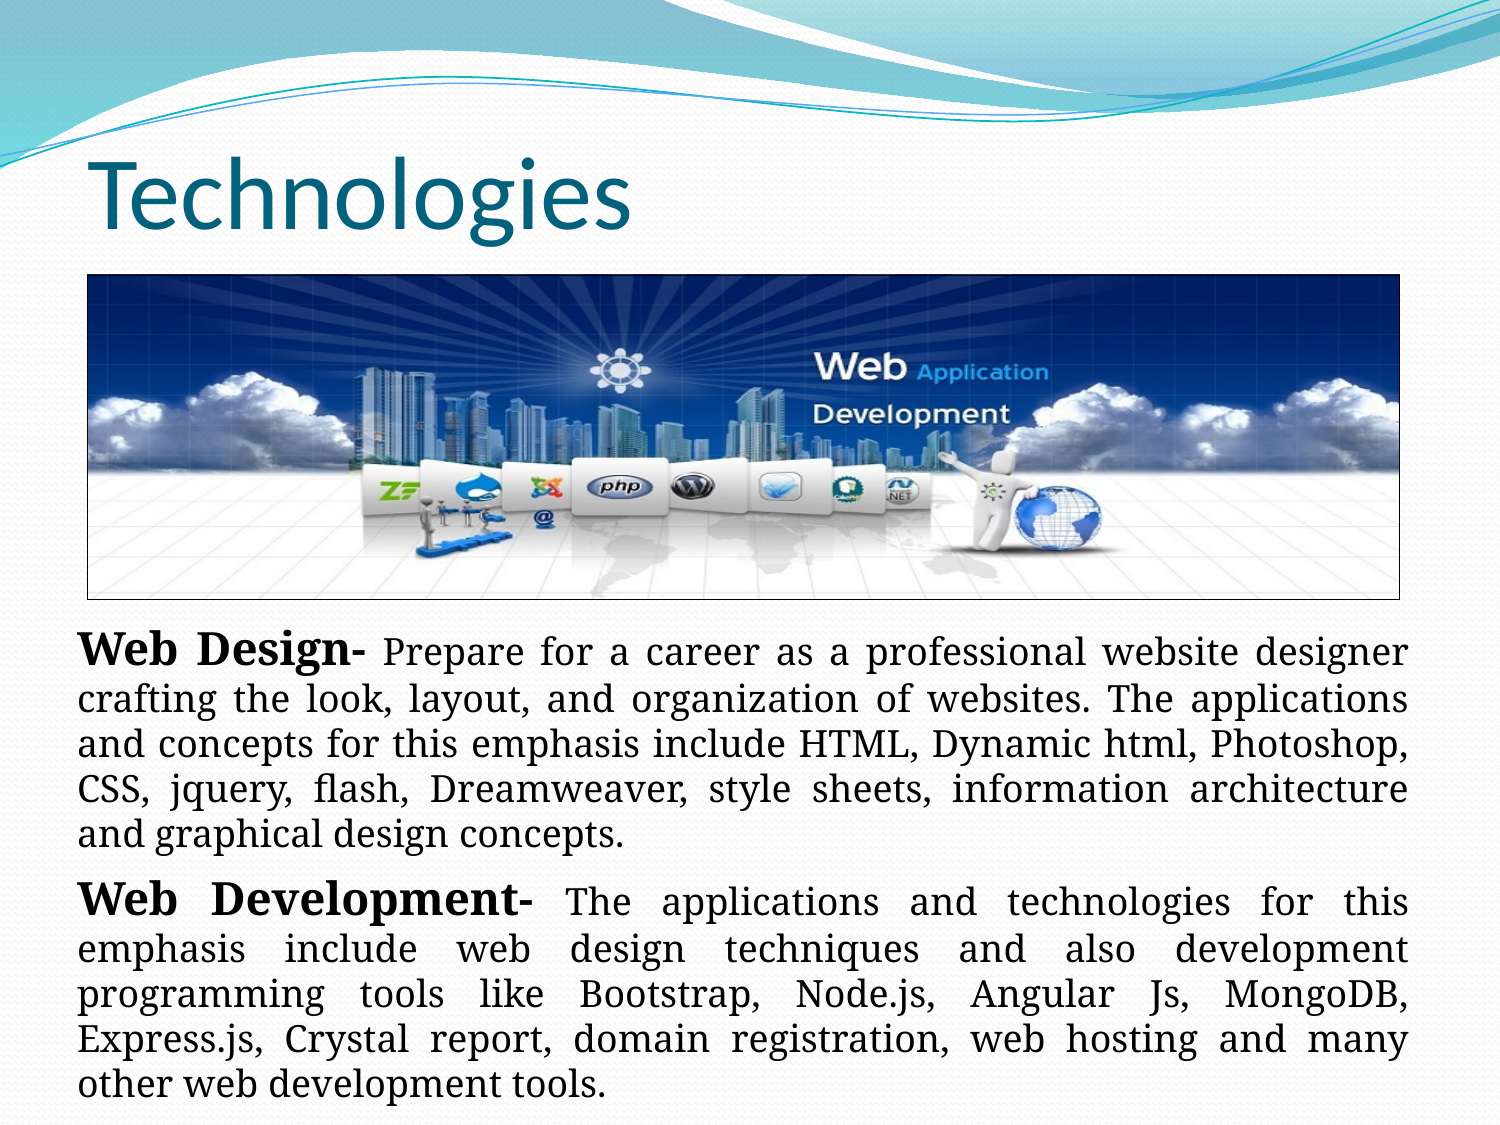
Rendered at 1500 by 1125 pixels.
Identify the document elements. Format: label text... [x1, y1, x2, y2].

title Technologies [87, 137, 1400, 250]
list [87, 274, 1401, 601]
text_box Web Design- Prepare for a career as a professional website designer crafting the look, layout, and organization of websites. The applications and concepts for this emphasis include HTML, Dynamic html, Photoshop, CSS, jquery, flash, Dreamweaver, style sheets, information architecture and graphical design concepts. [62, 612, 1425, 862]
text_box Web Development- The applications and technologies for this emphasis include web design techniques and also development programming tools like Bootstrap, Node.js, Angular Js, MongoDB, Express.js, Crystal report, domain registration, web hosting and many other web development tools. [62, 862, 1425, 1113]
